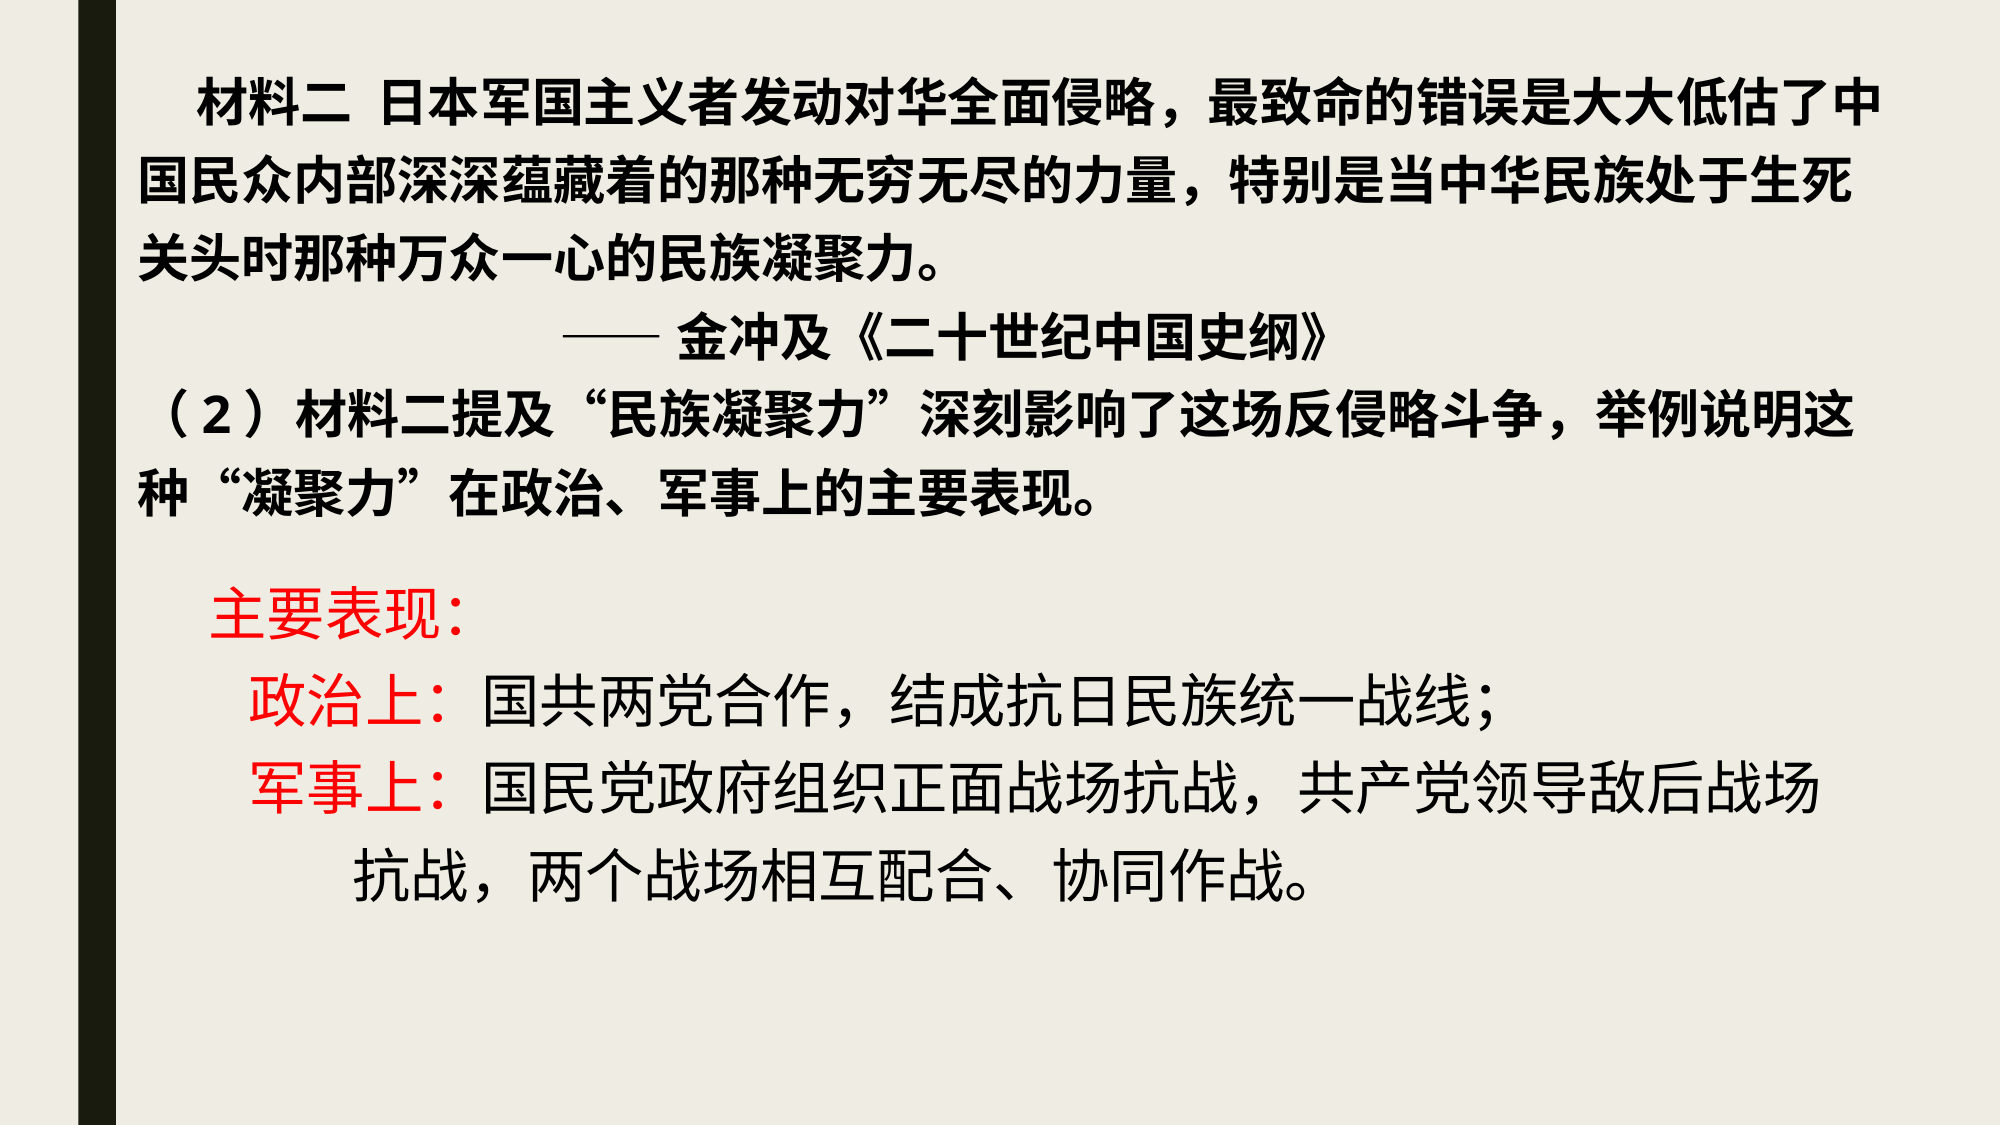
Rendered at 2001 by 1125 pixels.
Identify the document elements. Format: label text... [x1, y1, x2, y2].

text_box 材料二 日本军国主义者发动对华全面侵略，最致命的错误是大大低估了中国民众内部深深蕴藏着的那种无穷无尽的力量，特别是当中华民族处于生死关头时那种万众一心的民族凝聚力。 ——金冲及《二十世纪中国史纲》 （2）材料二提及“民族凝聚力”深刻影响了这场反侵略斗争，举例说明这种“凝聚力”在政治、军事上的主要表现。 [122, 46, 1919, 530]
text_box 主要表现： 政治上：国共两党合作，结成抗日民族统一战线； 军事上：国民党政府组织正面战场抗战，共产党领导敌后战场 抗战，两个战场相互配合、协同作战。 [193, 551, 1876, 917]
